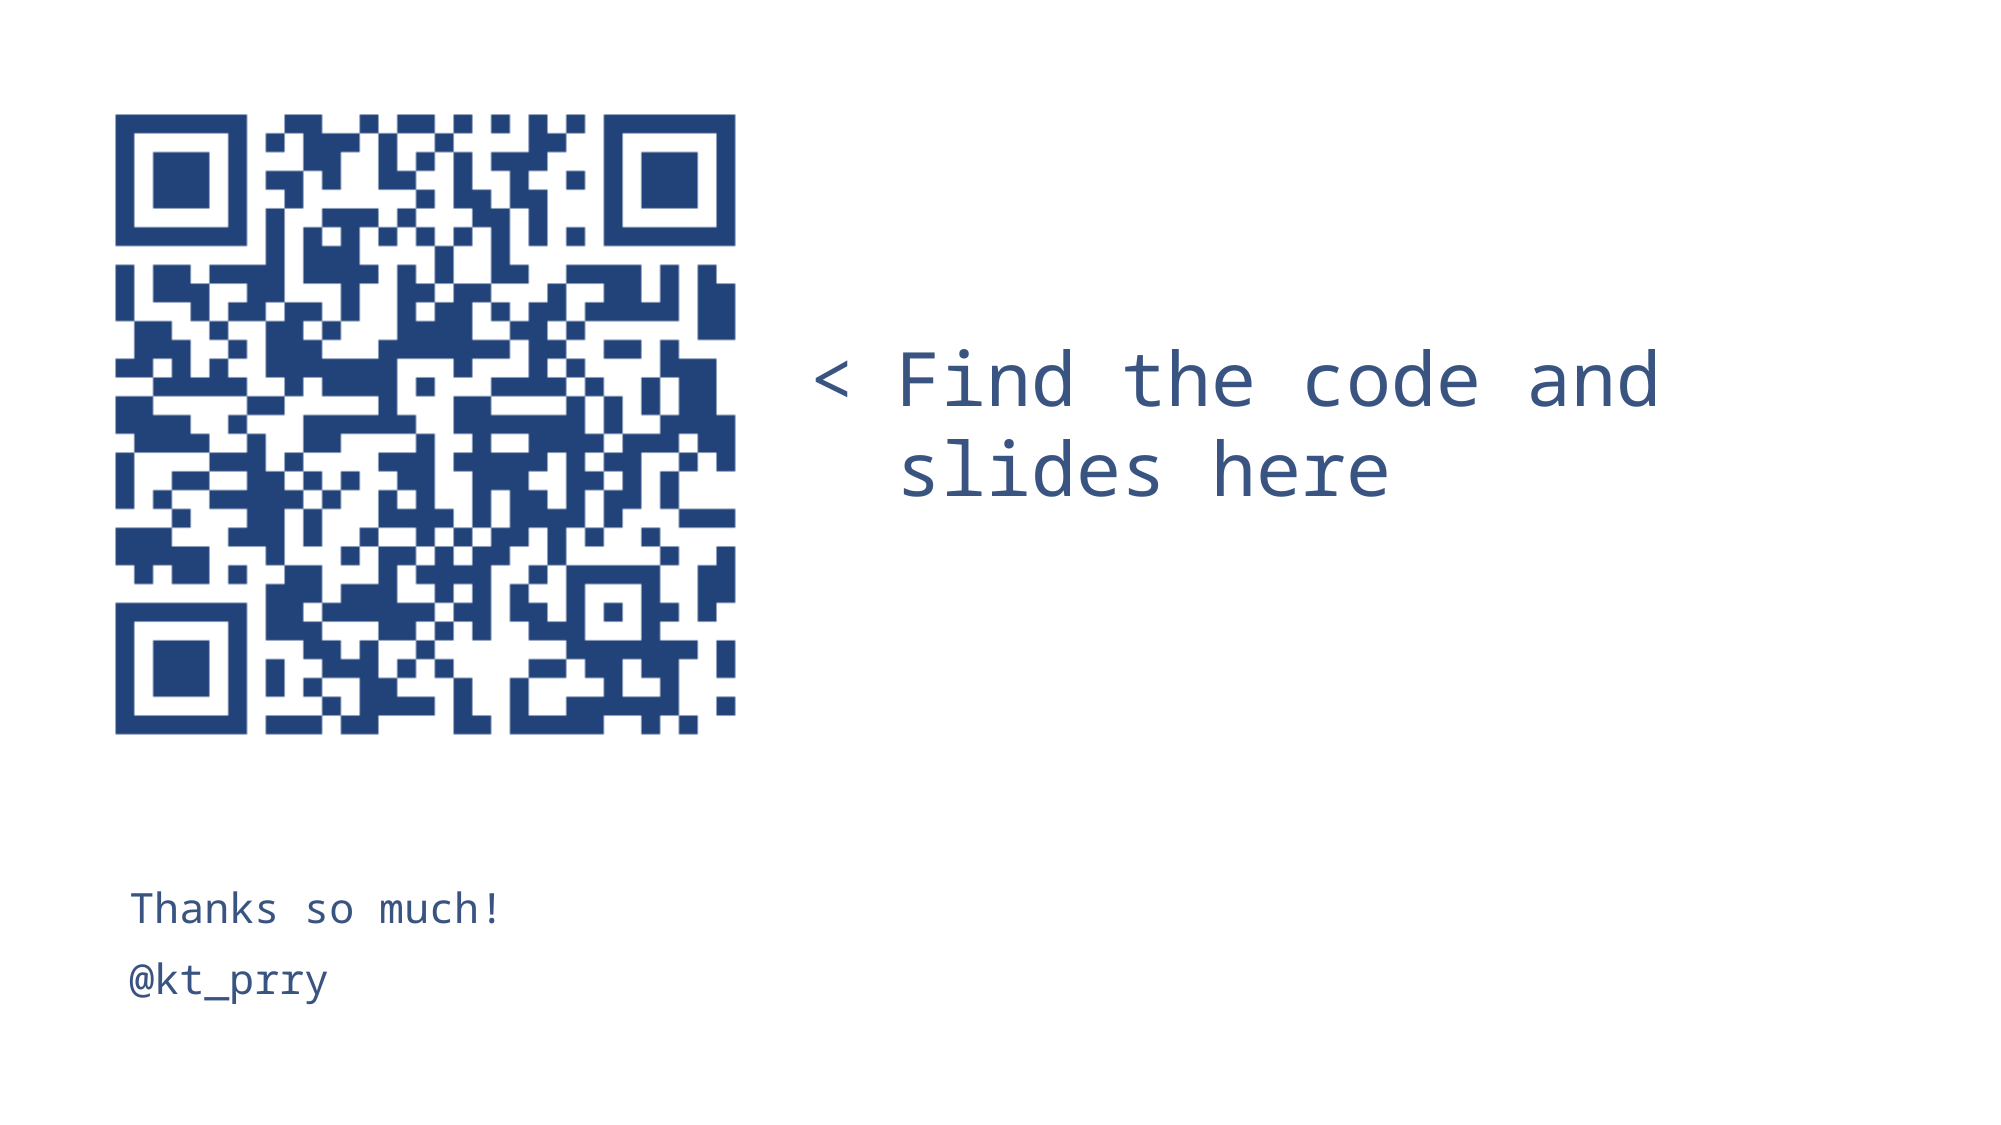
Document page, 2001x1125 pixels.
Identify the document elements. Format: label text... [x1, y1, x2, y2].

text_box Find the code and slides here [881, 332, 1835, 520]
picture [114, 113, 740, 739]
text_box Thanks so much! @kt_prry [114, 874, 1115, 1010]
text_box < [794, 327, 865, 429]
